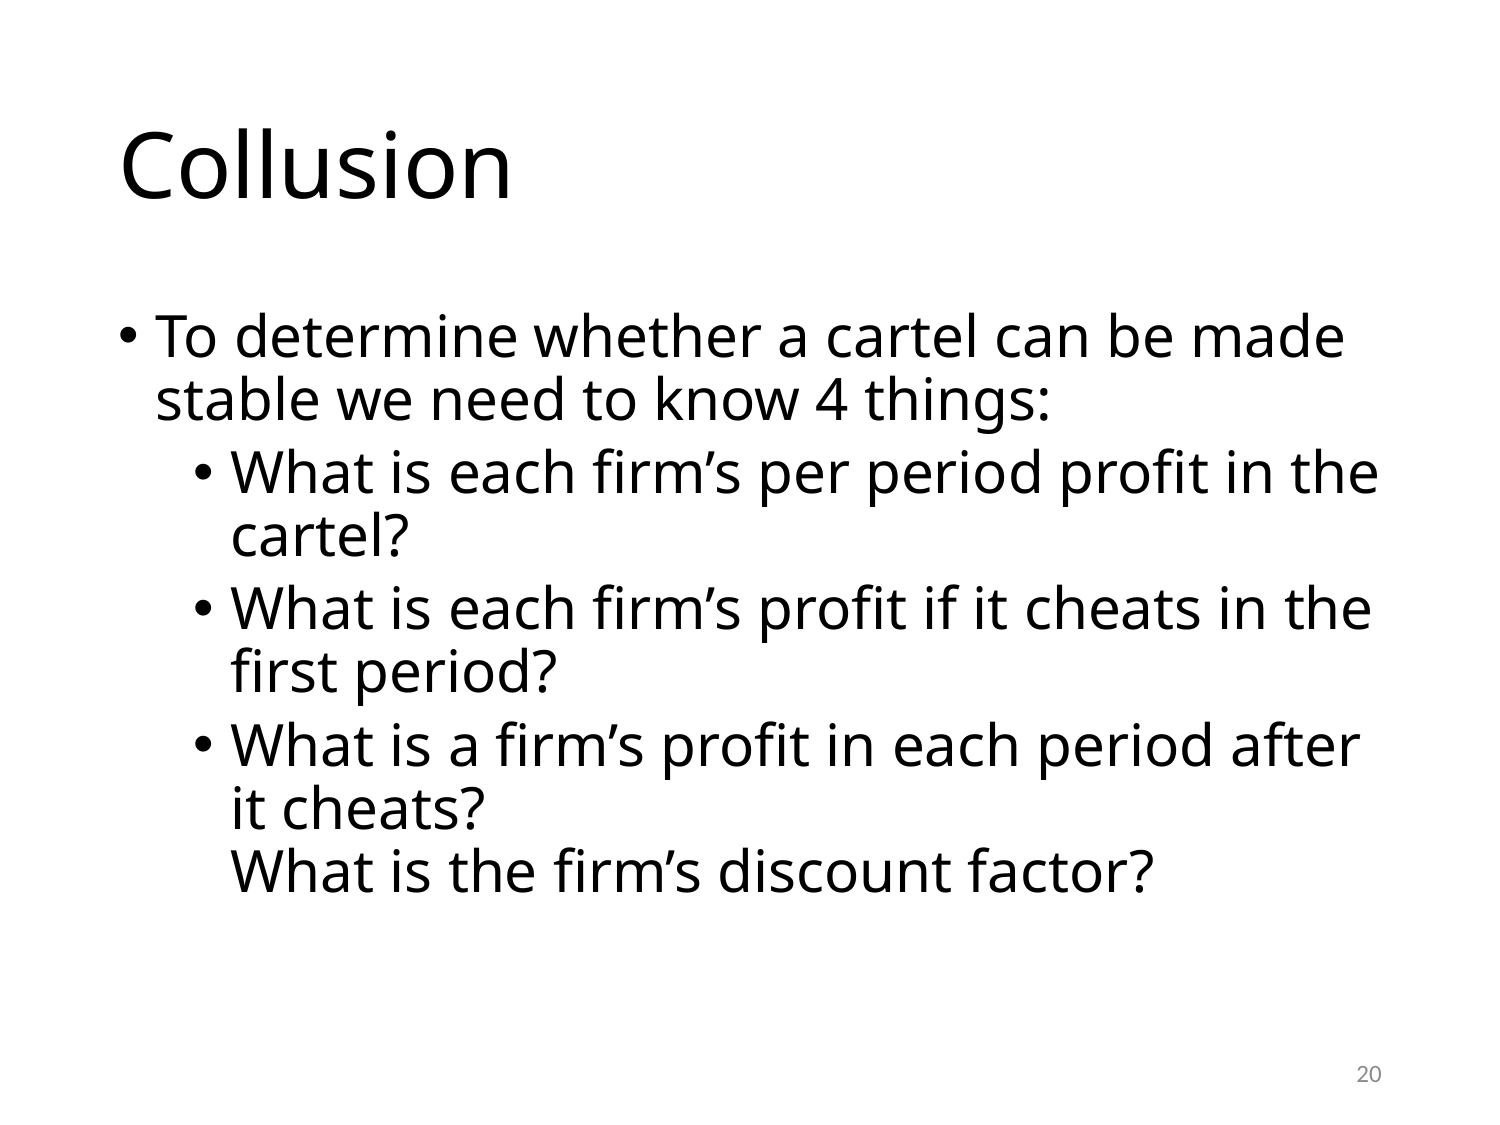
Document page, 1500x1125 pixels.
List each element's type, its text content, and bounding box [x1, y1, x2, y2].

title Collusion [103, 59, 1397, 278]
slide_number 20 [1059, 1042, 1397, 1103]
list To determine whether a cartel can be made stable we need to know 4 things: What is each firm’s per period profit in the cartel? What is each firm’s profit if it cheats in the first period? What is a firm’s profit in each period after it cheats? What is the firm’s discount factor? [103, 299, 1397, 1014]
